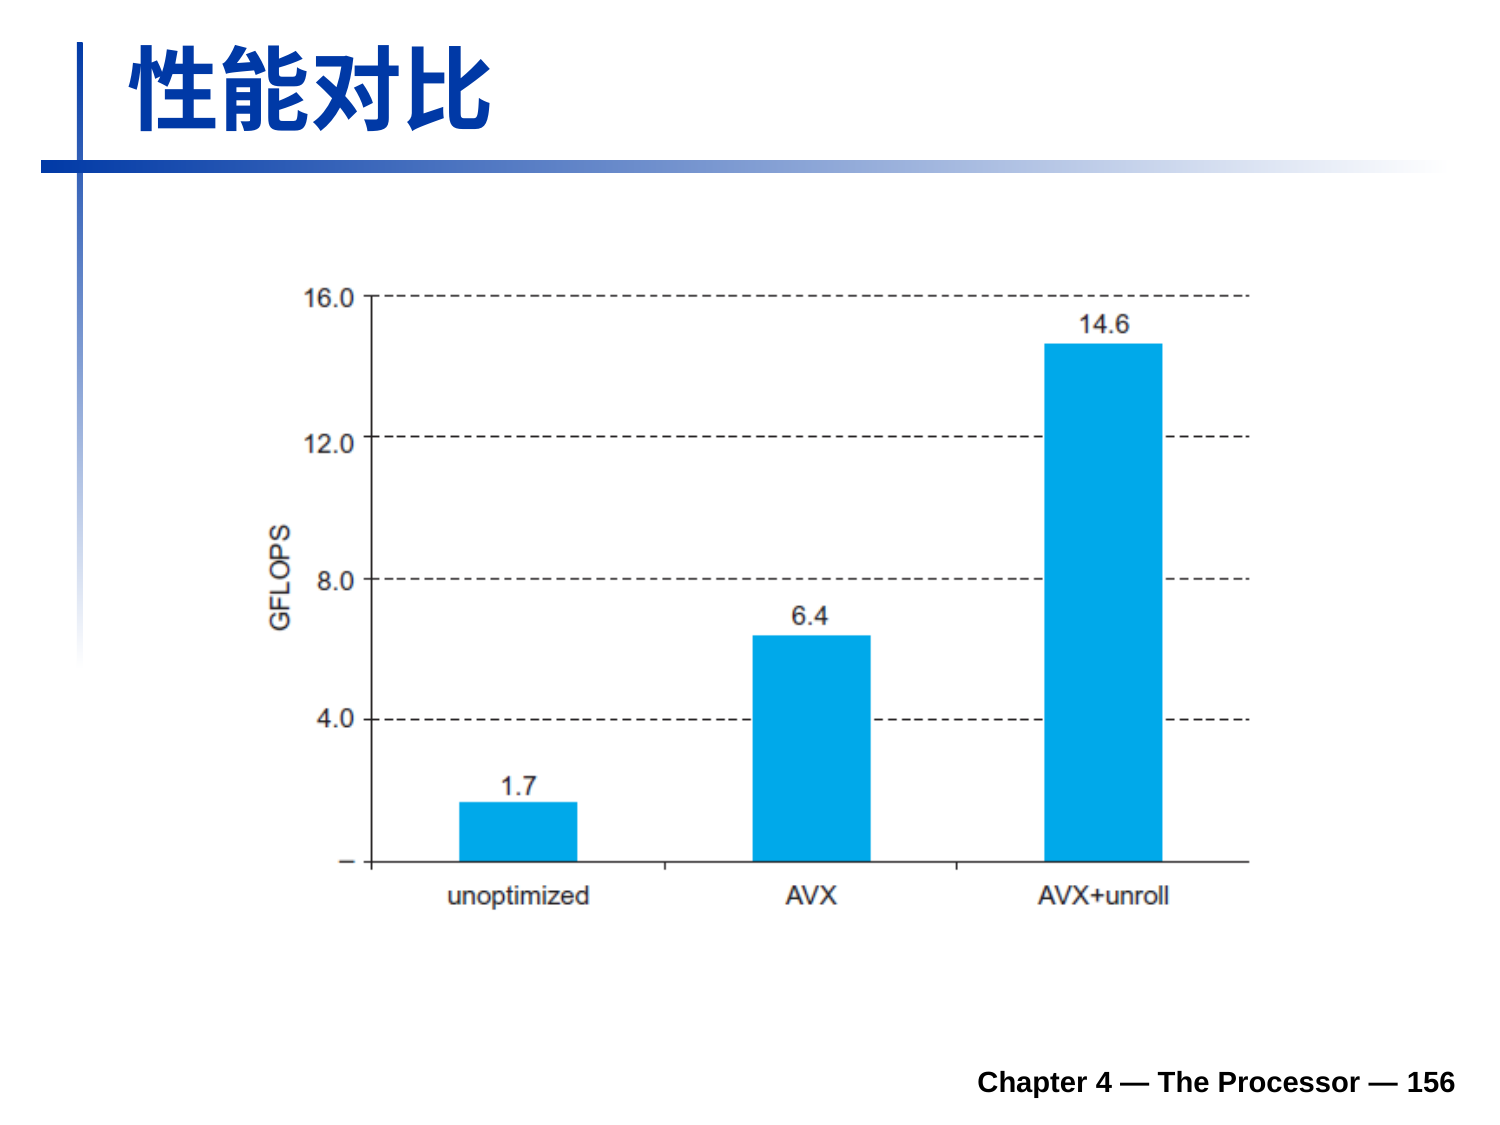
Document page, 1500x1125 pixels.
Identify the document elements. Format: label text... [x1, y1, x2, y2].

title 性能对比 [112, 23, 1468, 149]
picture [253, 271, 1260, 918]
footer Chapter 4 — The Processor — 156 [277, 1046, 1471, 1106]
